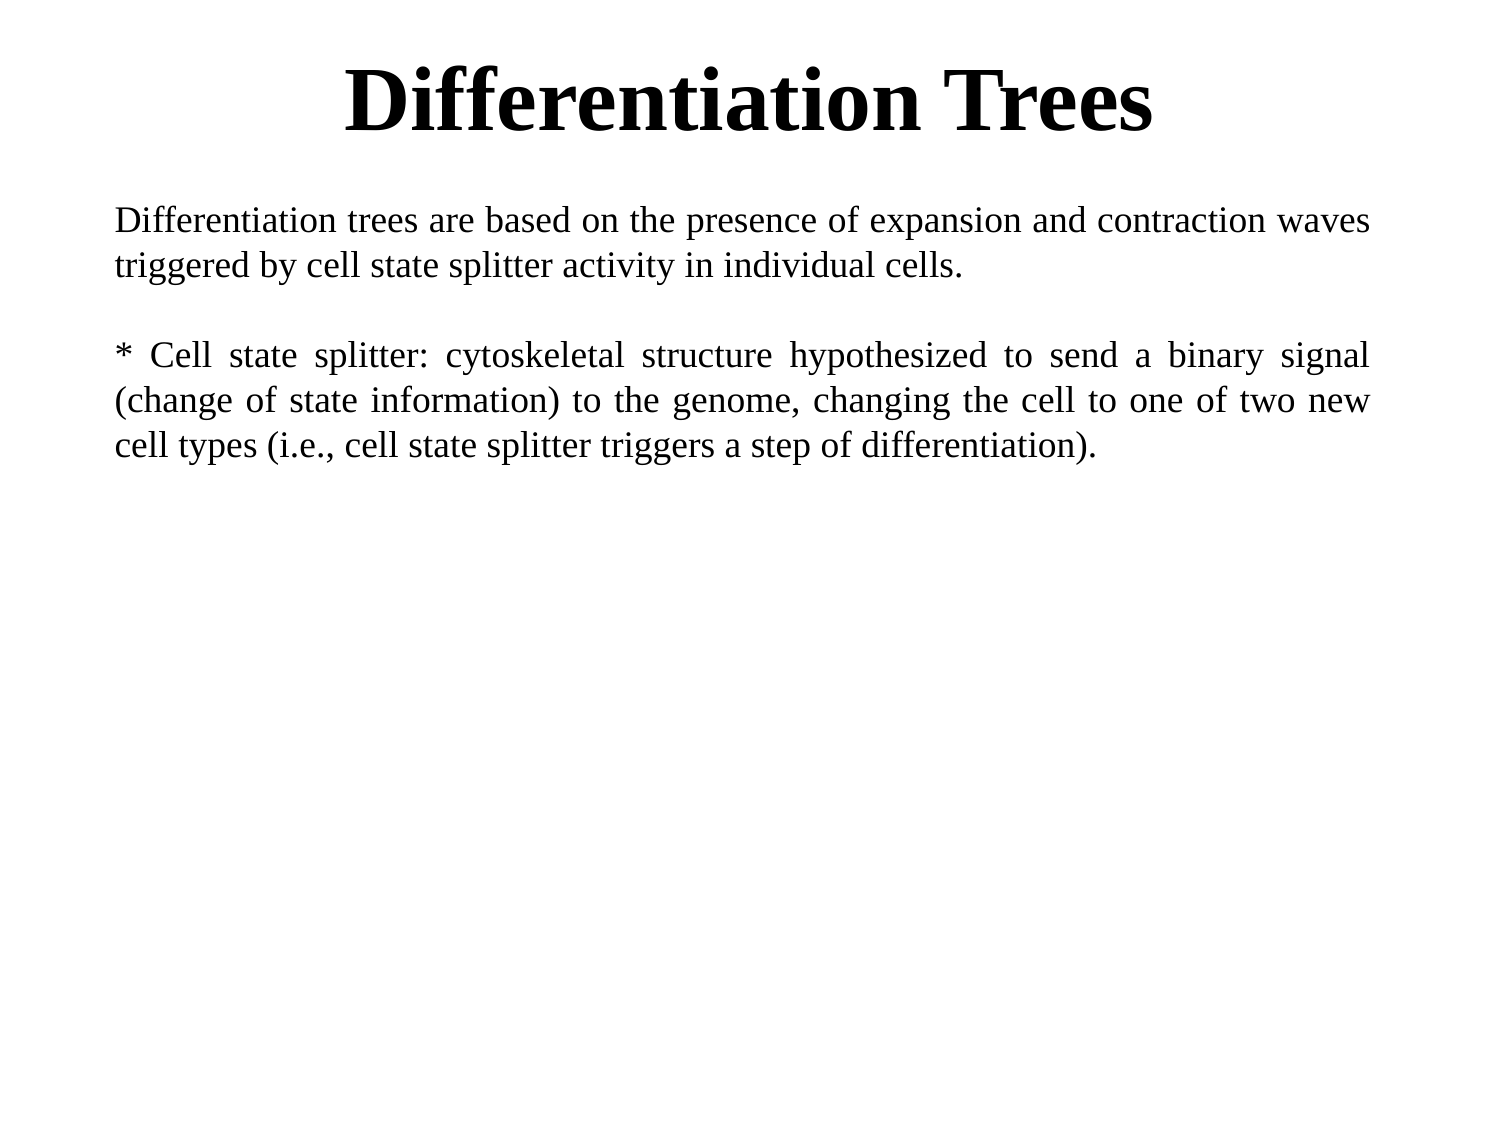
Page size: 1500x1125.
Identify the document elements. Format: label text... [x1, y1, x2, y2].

title Differentiation Trees [75, 0, 1425, 188]
text_box Differentiation trees are based on the presence of expansion and contraction waves triggered by cell state splitter activity in individual cells. * Cell state splitter: cytoskeletal structure hypothesized to send a binary signal (change of state information) to the genome, changing the cell to one of two new cell types (i.e., cell state splitter triggers a step of differentiation). [99, 187, 1388, 473]
